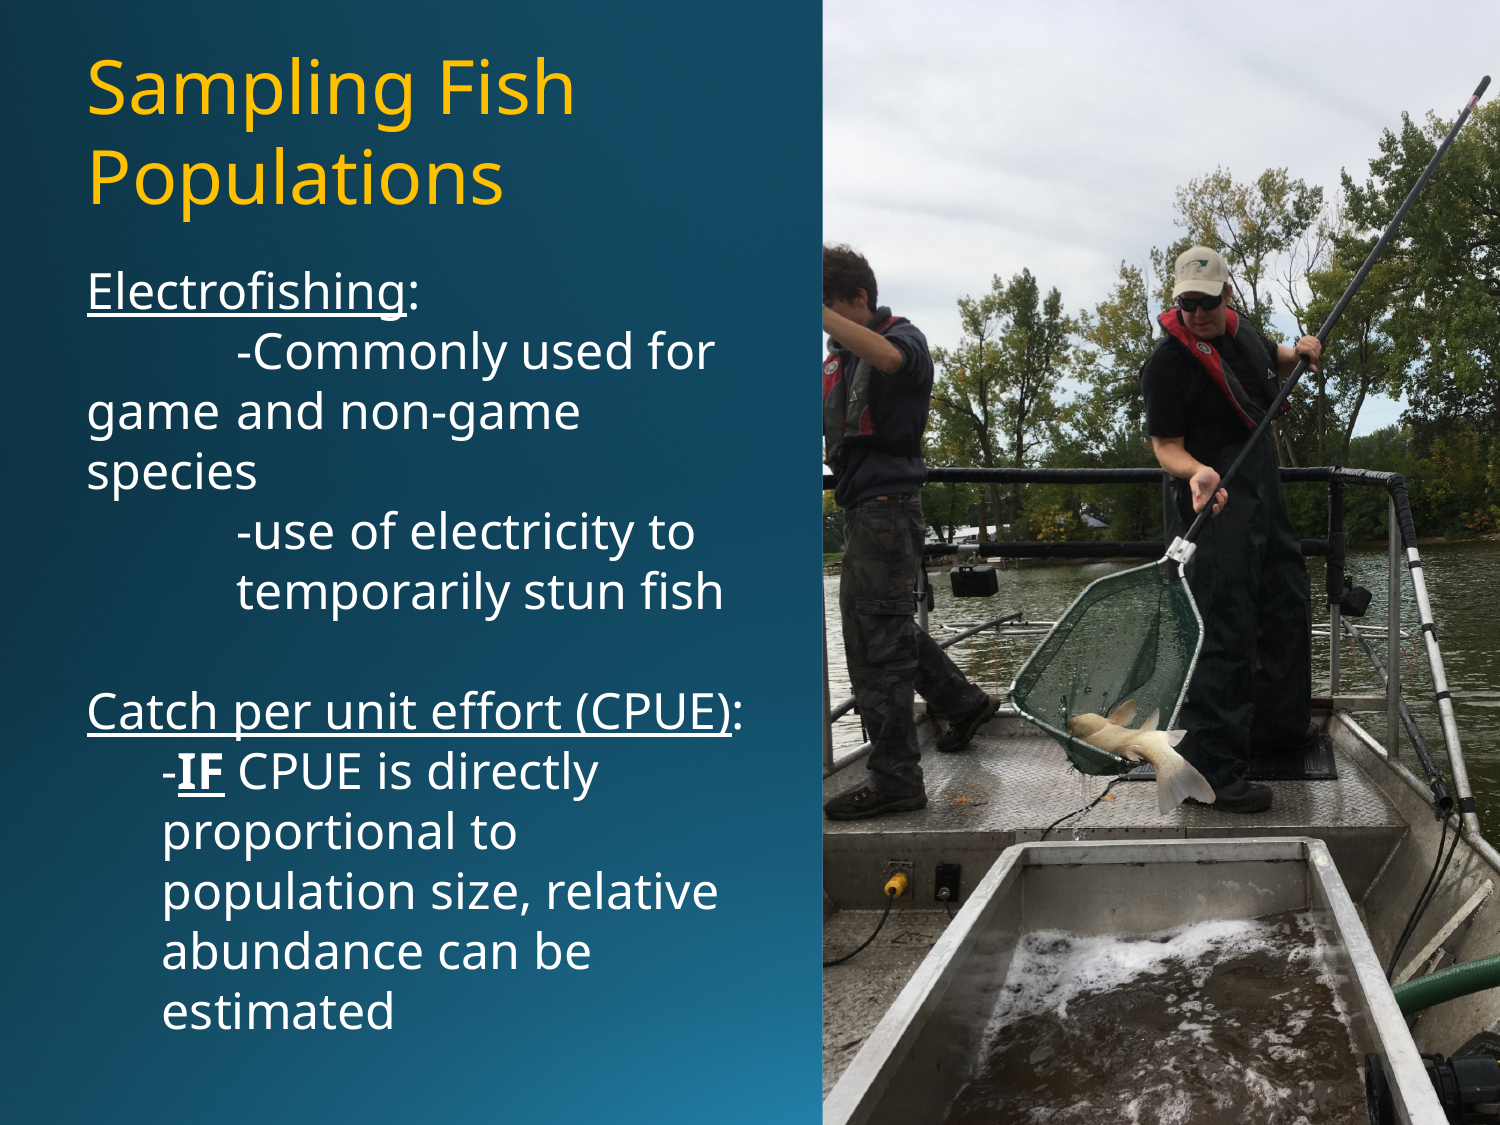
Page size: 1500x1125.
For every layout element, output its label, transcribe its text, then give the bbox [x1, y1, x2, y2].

text_box Electrofishing: -Commonly used for game and non-game species -use of electricity to temporarily stun fish Catch per unit effort (CPUE): -IF CPUE is directly proportional to population size, relative abundance can be estimated [72, 251, 772, 1107]
text_box Sampling Fish Populations [72, 32, 772, 227]
picture [0, 0, 1500, 1125]
